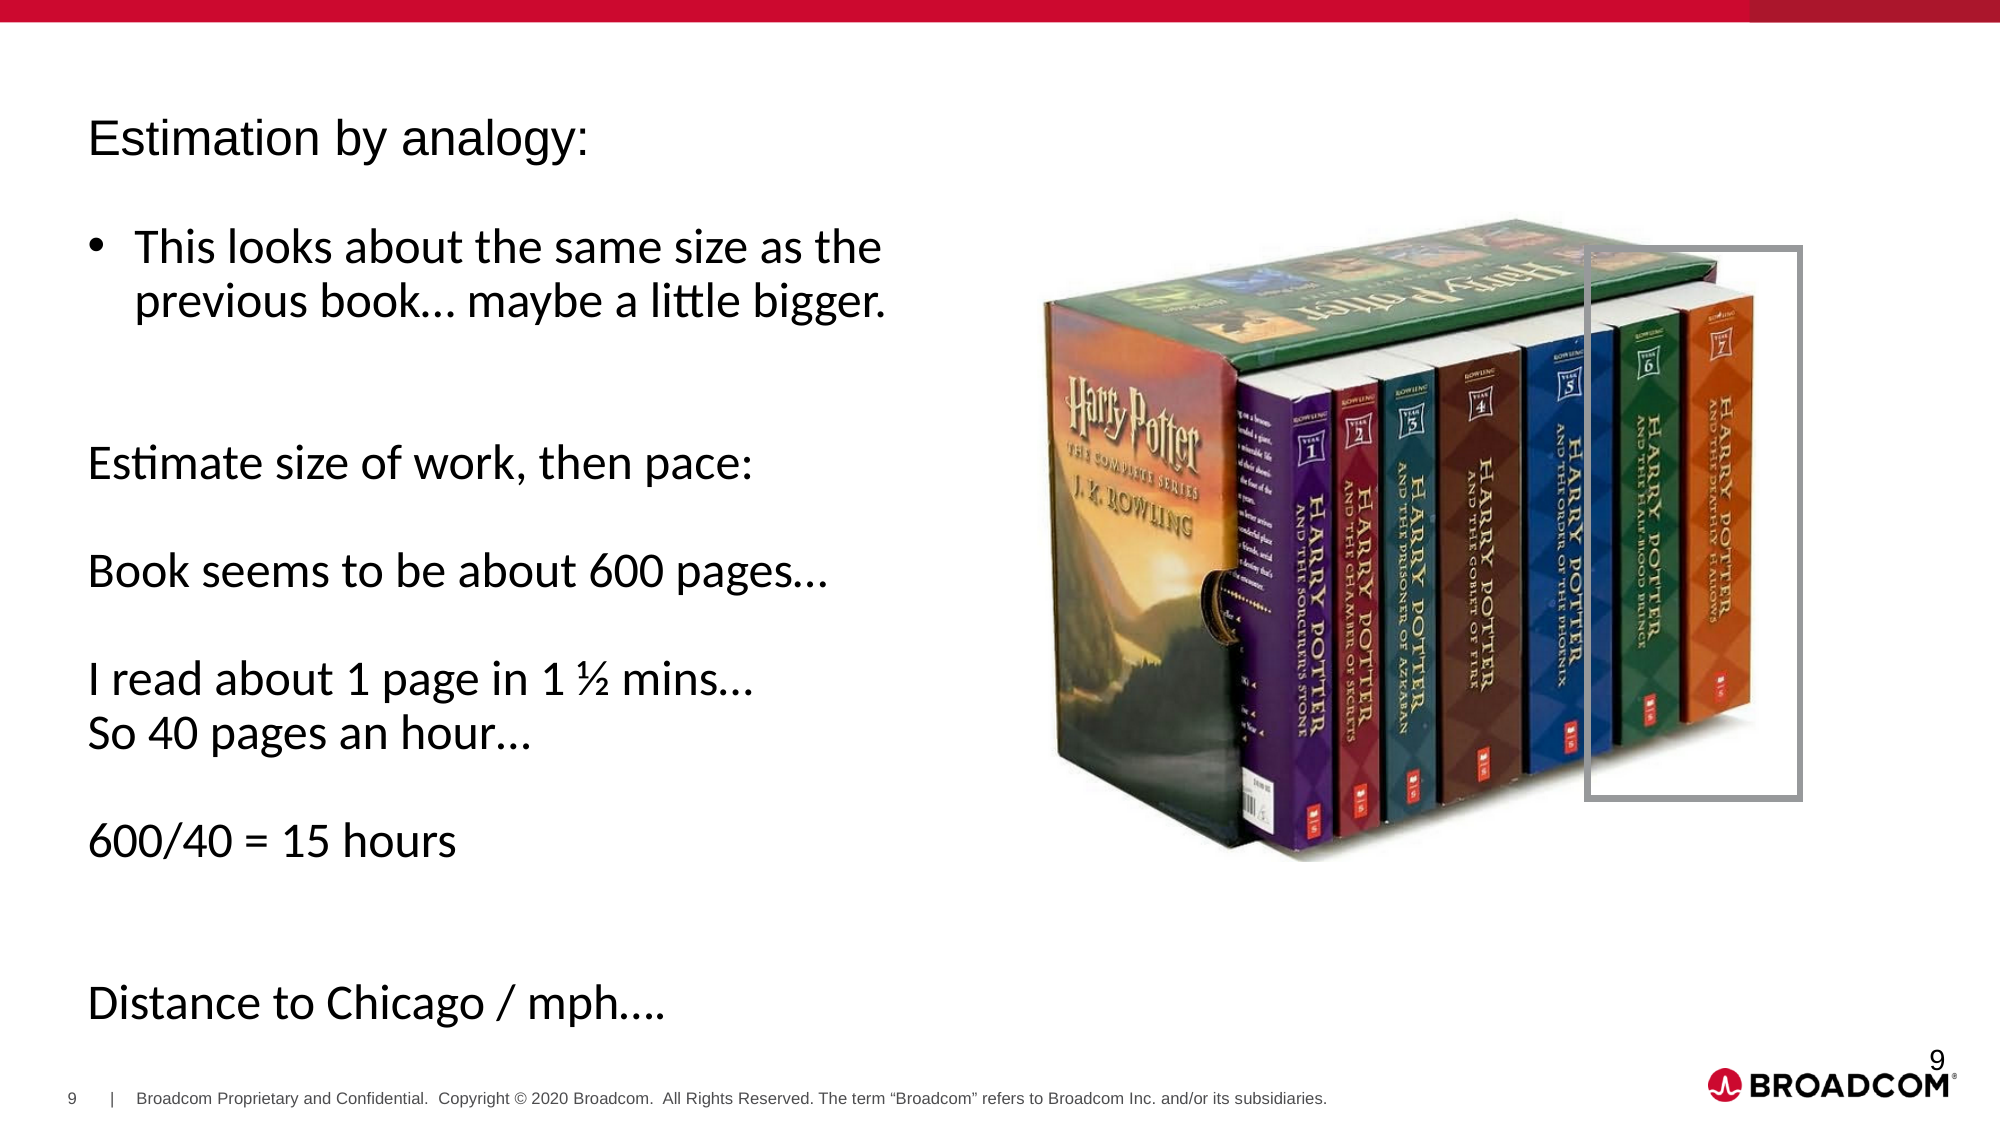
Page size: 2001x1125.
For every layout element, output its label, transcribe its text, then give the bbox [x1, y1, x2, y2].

text_box Estimation by analogy: This looks about the same size as the previous book… maybe a little bigger. Estimate size of work, then pace: Book seems to be about 600 pages… I read about 1 page in 1 ½ mins… So 40 pages an hour… 600/40 = 15 hours Distance to Chicago / mph…. [87, 112, 788, 888]
picture [1708, 1068, 1957, 1102]
slide_number 9 [1914, 1034, 2000, 1095]
picture [1037, 210, 1760, 862]
text_box [1764, 247, 1802, 801]
